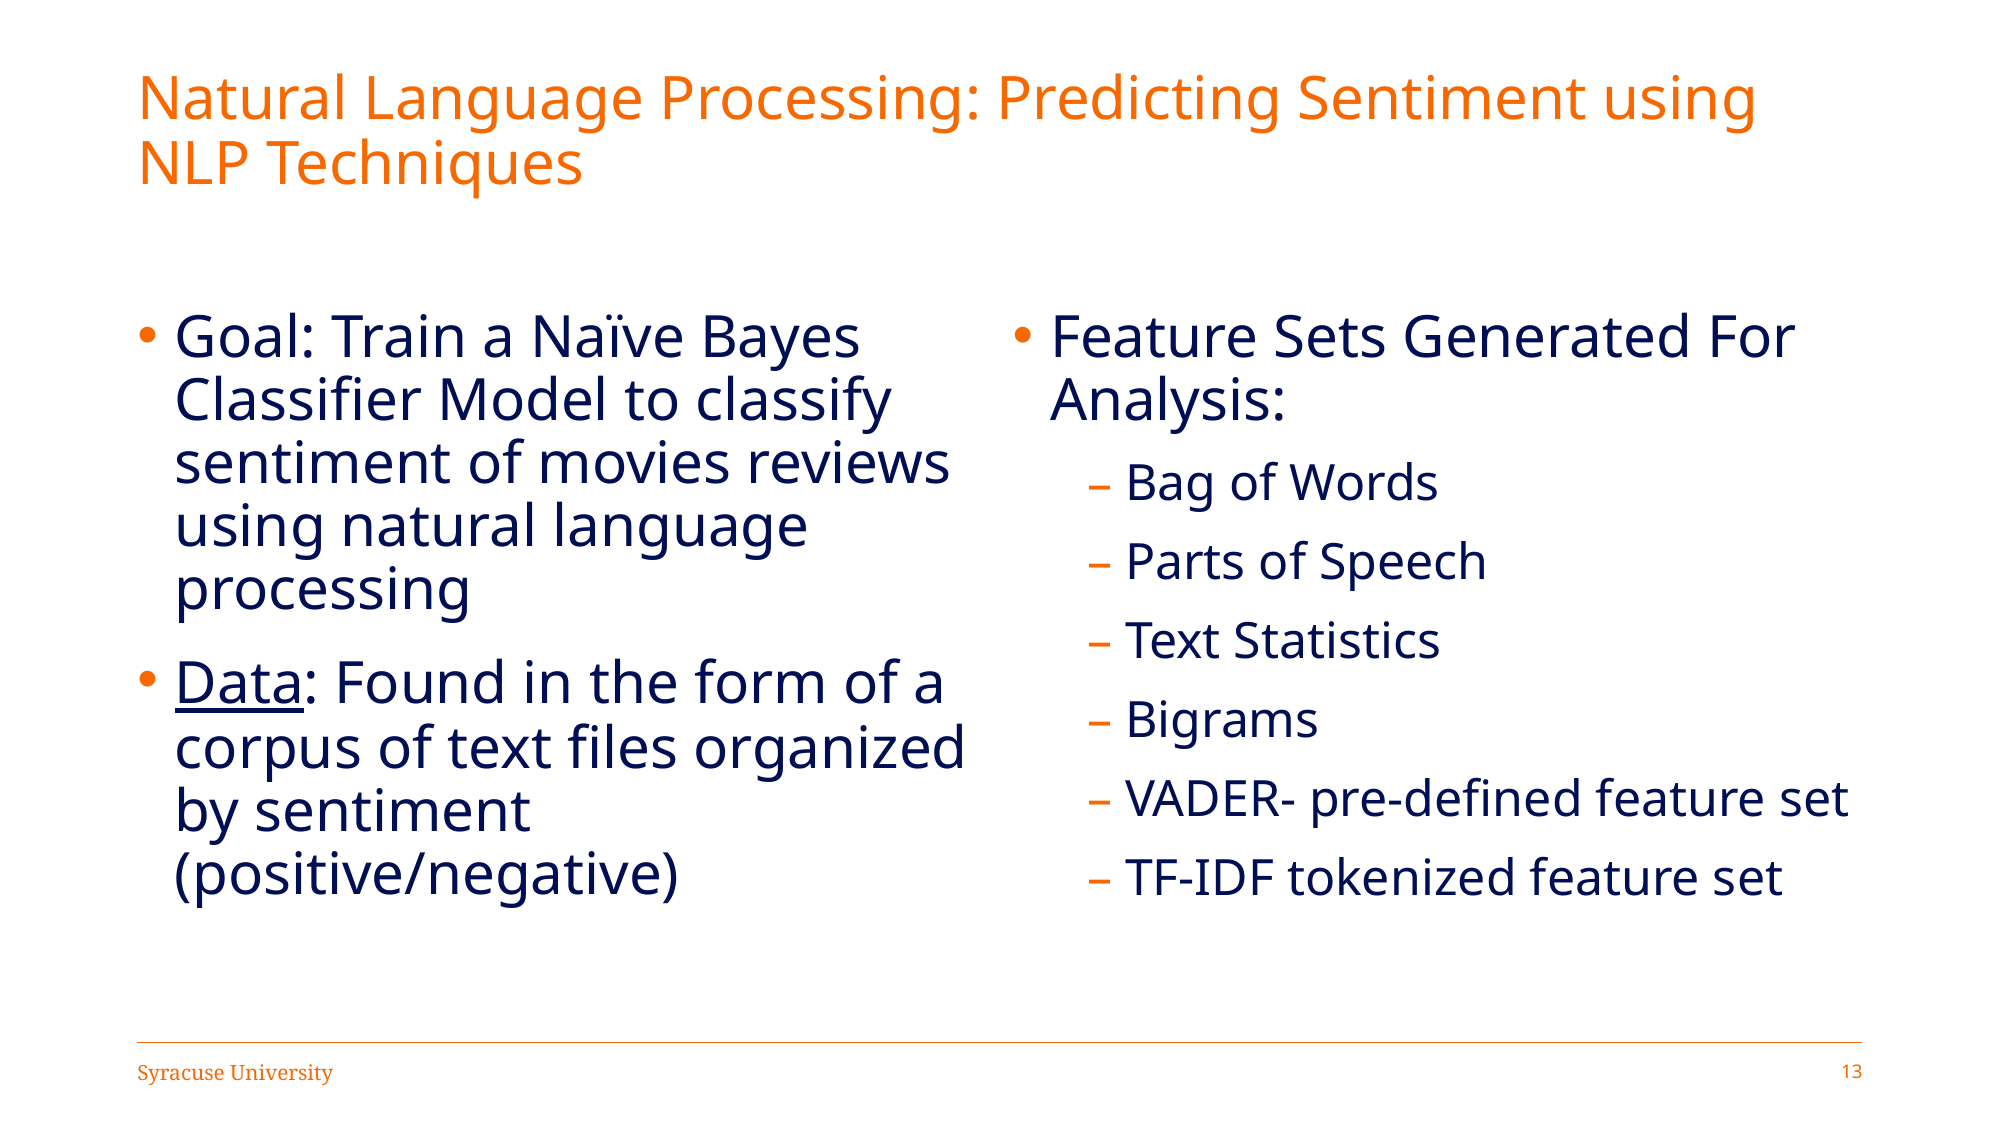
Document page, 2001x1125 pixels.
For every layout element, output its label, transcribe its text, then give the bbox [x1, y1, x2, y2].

list Feature Sets Generated For Analysis: Bag of Words Parts of Speech Text Statistics Bigrams VADER- pre-defined feature set TF-IDF tokenized feature set [1012, 299, 1863, 1014]
list Goal: Train a Naïve Bayes Classifier Model to classify sentiment of movies reviews using natural language processing Data: Found in the form of a corpus of text files organized by sentiment (positive/negative) [137, 299, 988, 1014]
title Natural Language Processing: Predicting Sentiment using NLP Techniques [137, 59, 1863, 278]
